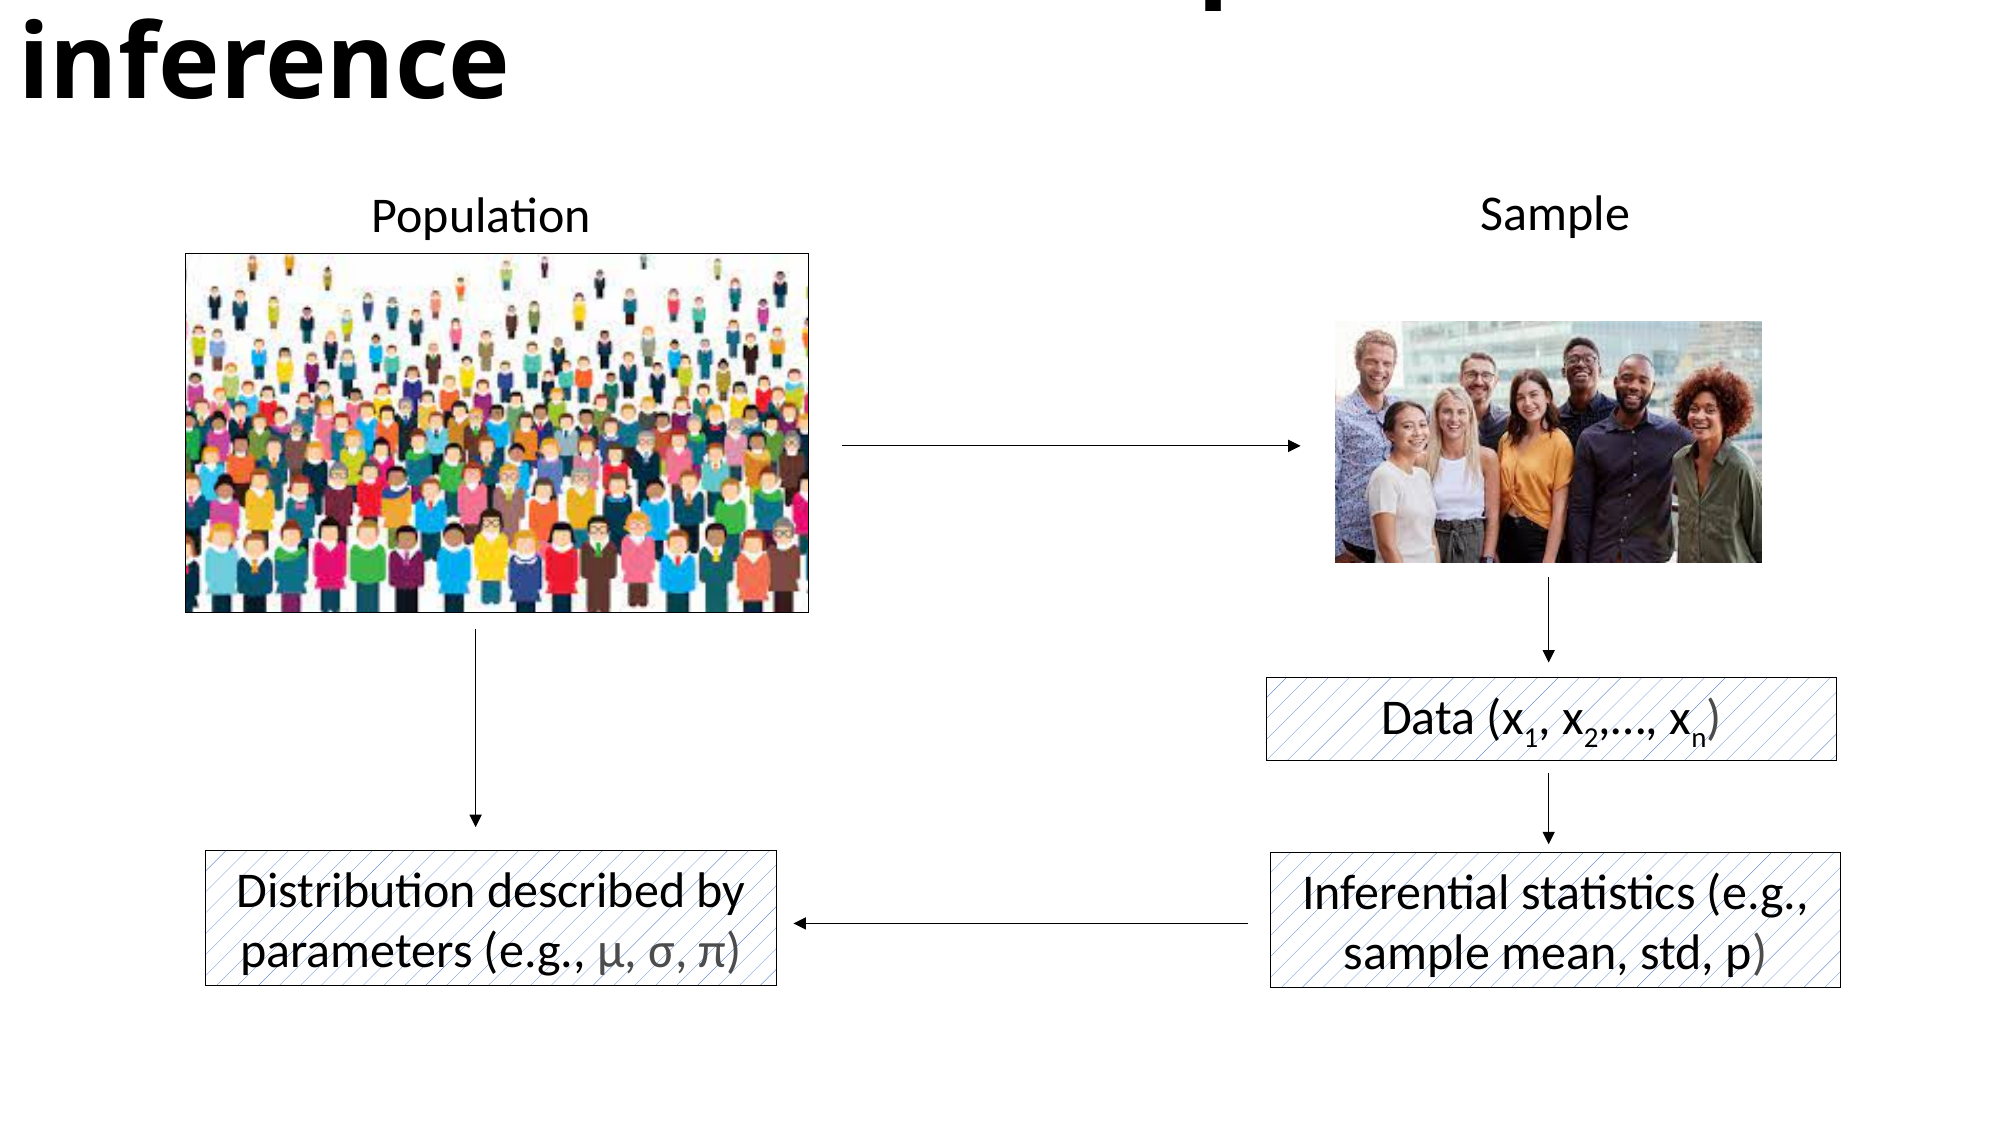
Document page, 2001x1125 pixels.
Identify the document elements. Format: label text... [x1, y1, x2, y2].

text_box Inferential statistics (e.g., sample mean, std, p) [1270, 852, 1841, 988]
text_box Distribution described by parameters (e.g., μ, σ, π) [205, 850, 777, 986]
picture [185, 253, 809, 613]
text_box …to be clear about frequentist inference [3, 10, 2000, 129]
text_box Sample [1316, 173, 1796, 249]
text_box Population [241, 175, 721, 251]
picture [1335, 321, 1762, 563]
text_box Data (x1, x2,…, xn) [1266, 677, 1837, 761]
